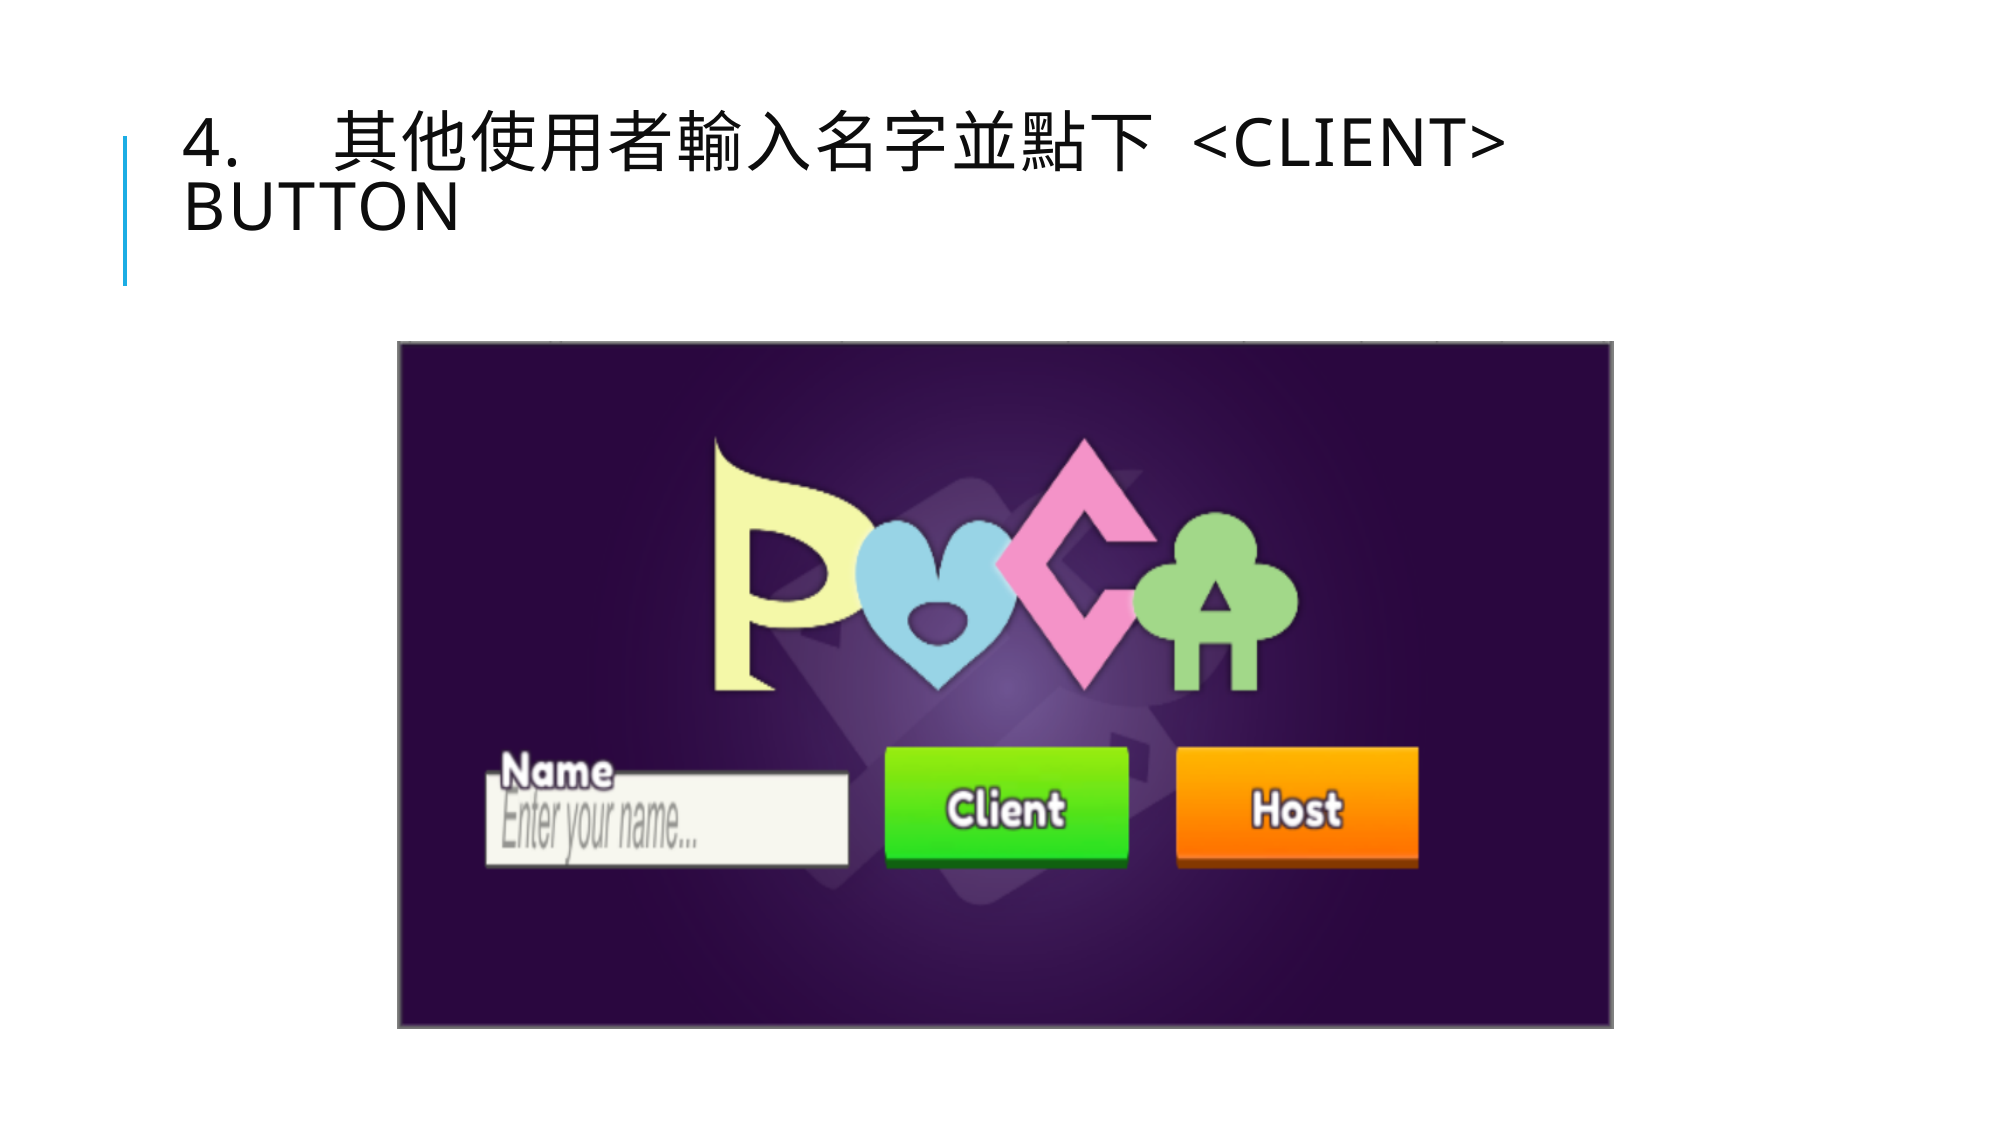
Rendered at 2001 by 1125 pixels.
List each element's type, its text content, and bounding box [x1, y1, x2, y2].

title 4. 其他使用者輸入名字並點下 <Client> Button [168, 96, 1763, 342]
picture [397, 341, 1614, 1030]
